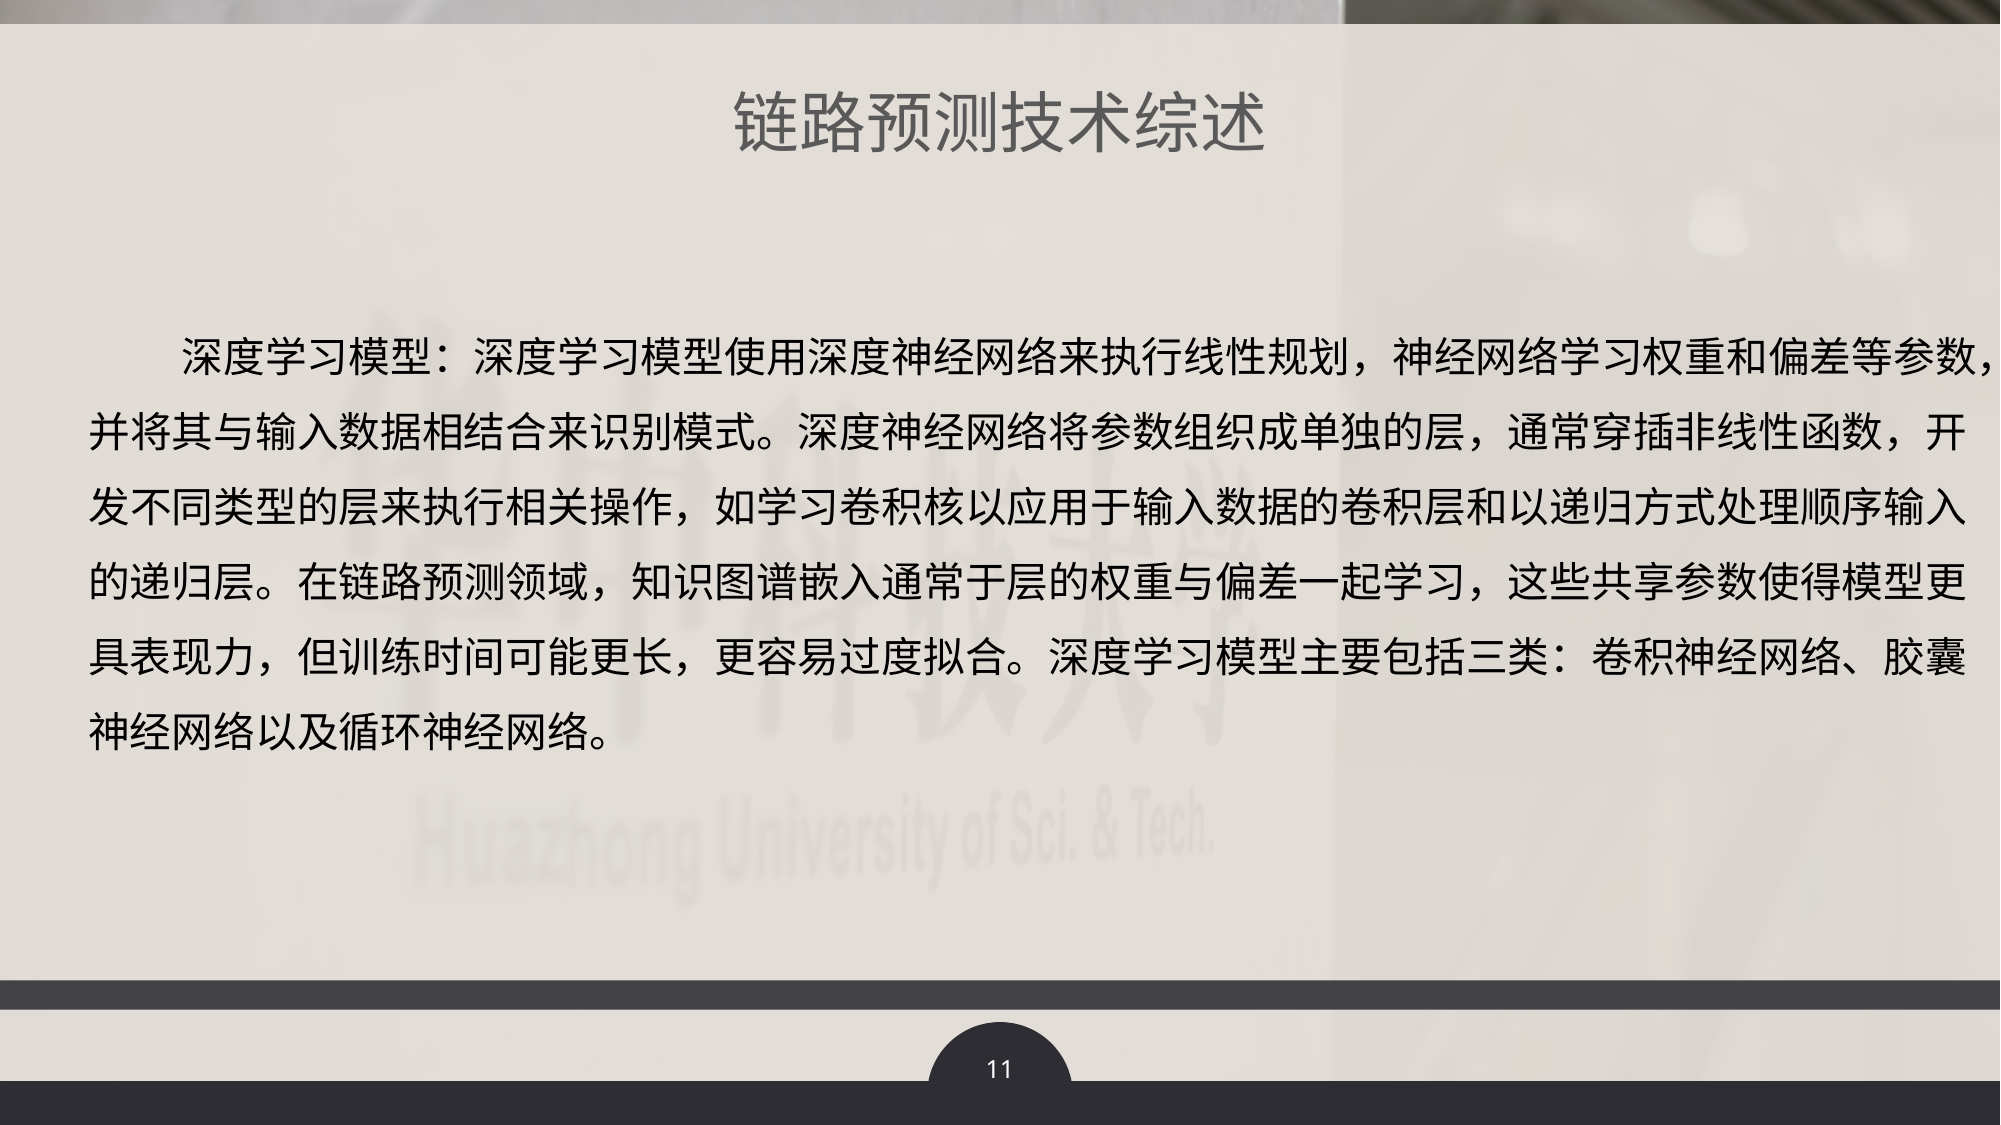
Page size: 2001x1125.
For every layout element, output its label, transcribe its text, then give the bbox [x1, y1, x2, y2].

text_box 深度学习模型：深度学习模型使用深度神经网络来执行线性规划，神经网络学习权重和偏差等参数，并将其与输入数据相结合来识别模式。深度神经网络将参数组织成单独的层，通常穿插非线性函数，开发不同类型的层来执行相关操作，如学习卷积核以应用于输入数据的卷积层和以递归方式处理顺序输入的递归层。在链路预测领域，知识图谱嵌入通常于层的权重与偏差一起学习，这些共享参数使得模型更具表现力，但训练时间可能更长，更容易过度拟合。深度学习模型主要包括三类：卷积神经网络、胶囊神经网络以及循环神经网络。 [73, 297, 2000, 763]
picture [0, 0, 2000, 24]
text_box [0, 979, 2000, 1011]
slide_number 11 [948, 1040, 1052, 1101]
text_box 链路预测技术综述 [718, 73, 1282, 169]
